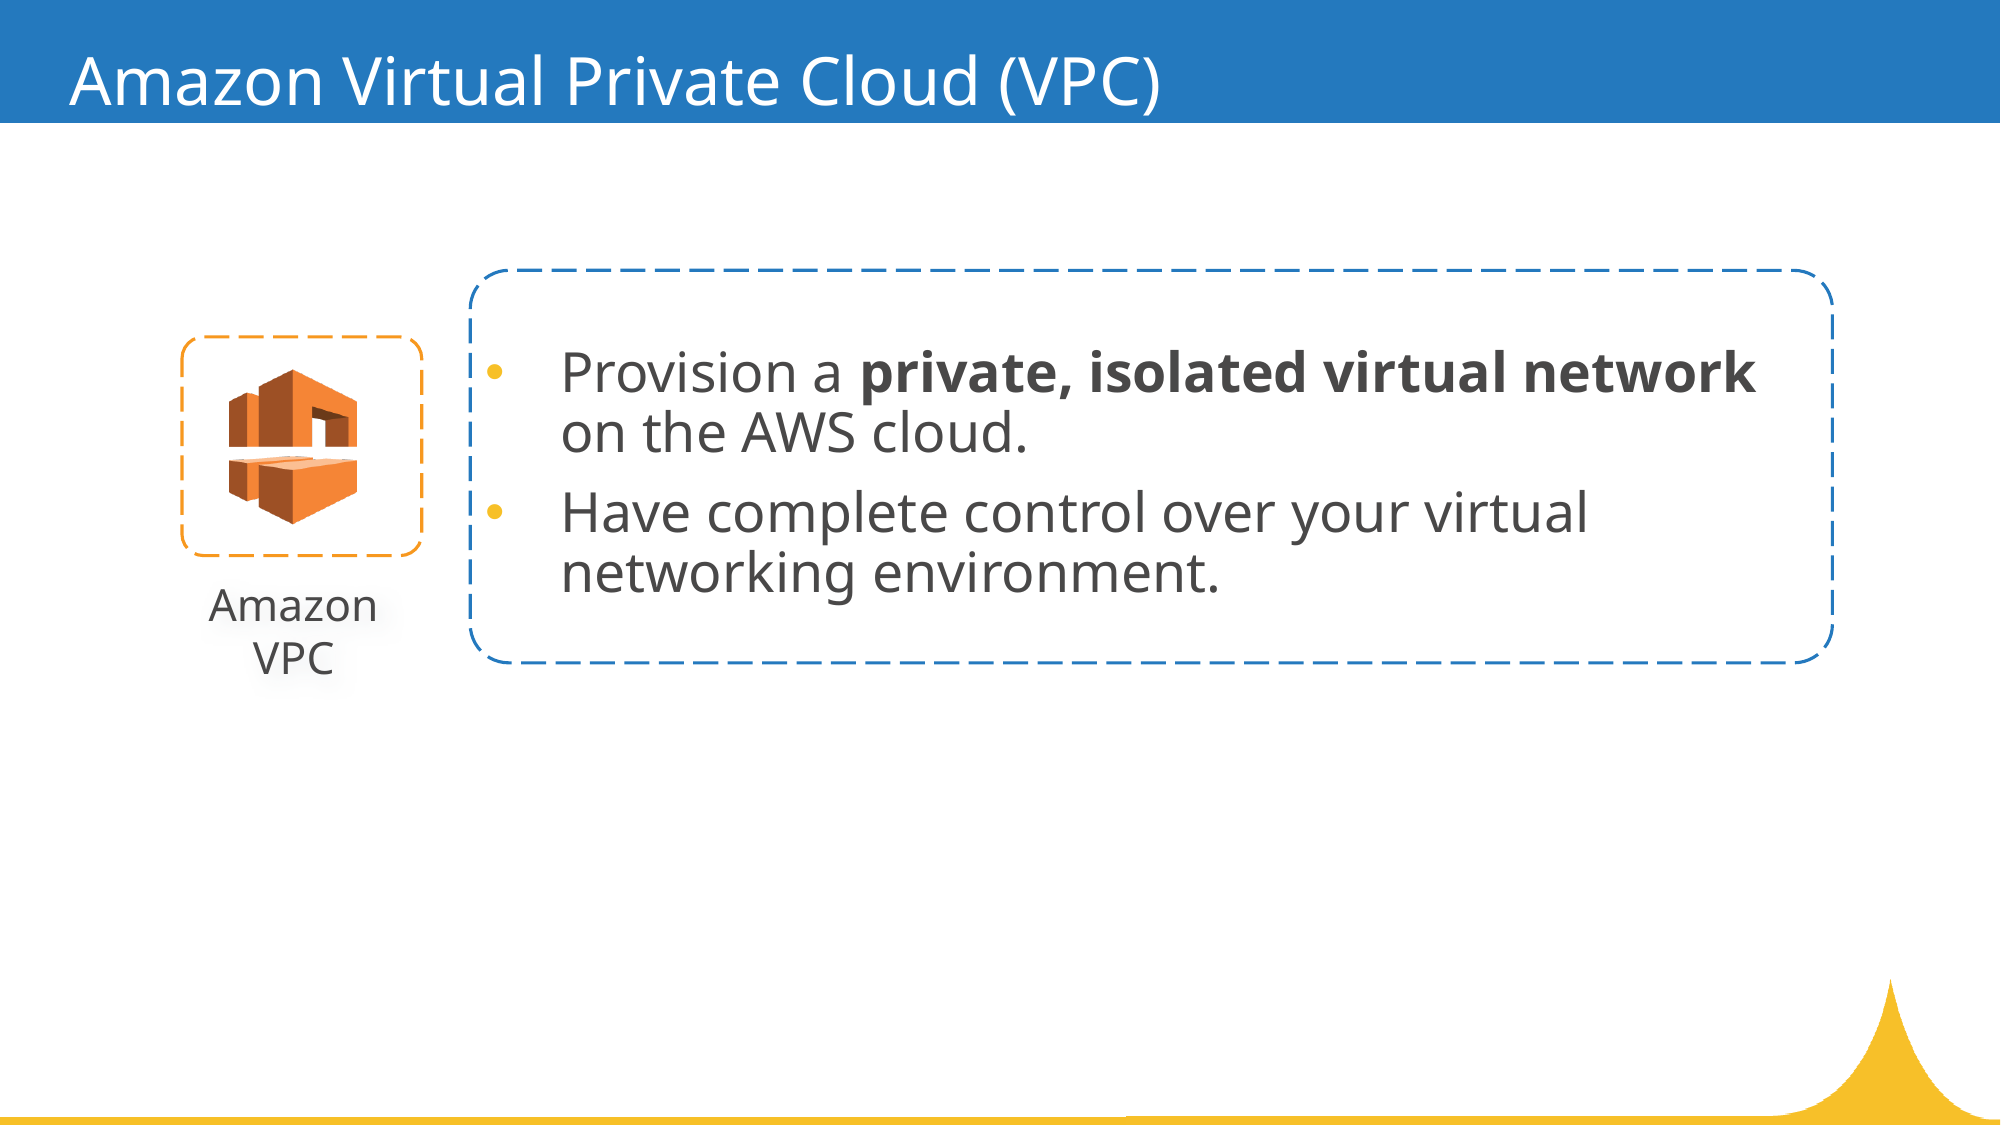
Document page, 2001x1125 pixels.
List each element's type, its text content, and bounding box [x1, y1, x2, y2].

list Provision a private, isolated virtual network on the AWS cloud. Have complete control over your virtual networking environment. [470, 336, 1794, 764]
picture [212, 366, 373, 527]
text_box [189, 551, 415, 555]
title Amazon Virtual Private Cloud (VPC) [54, 27, 1487, 142]
text_box Amazon VPC [153, 555, 434, 705]
text_box [469, 269, 1833, 664]
picture [1126, 926, 2001, 1125]
text_box [181, 336, 423, 550]
